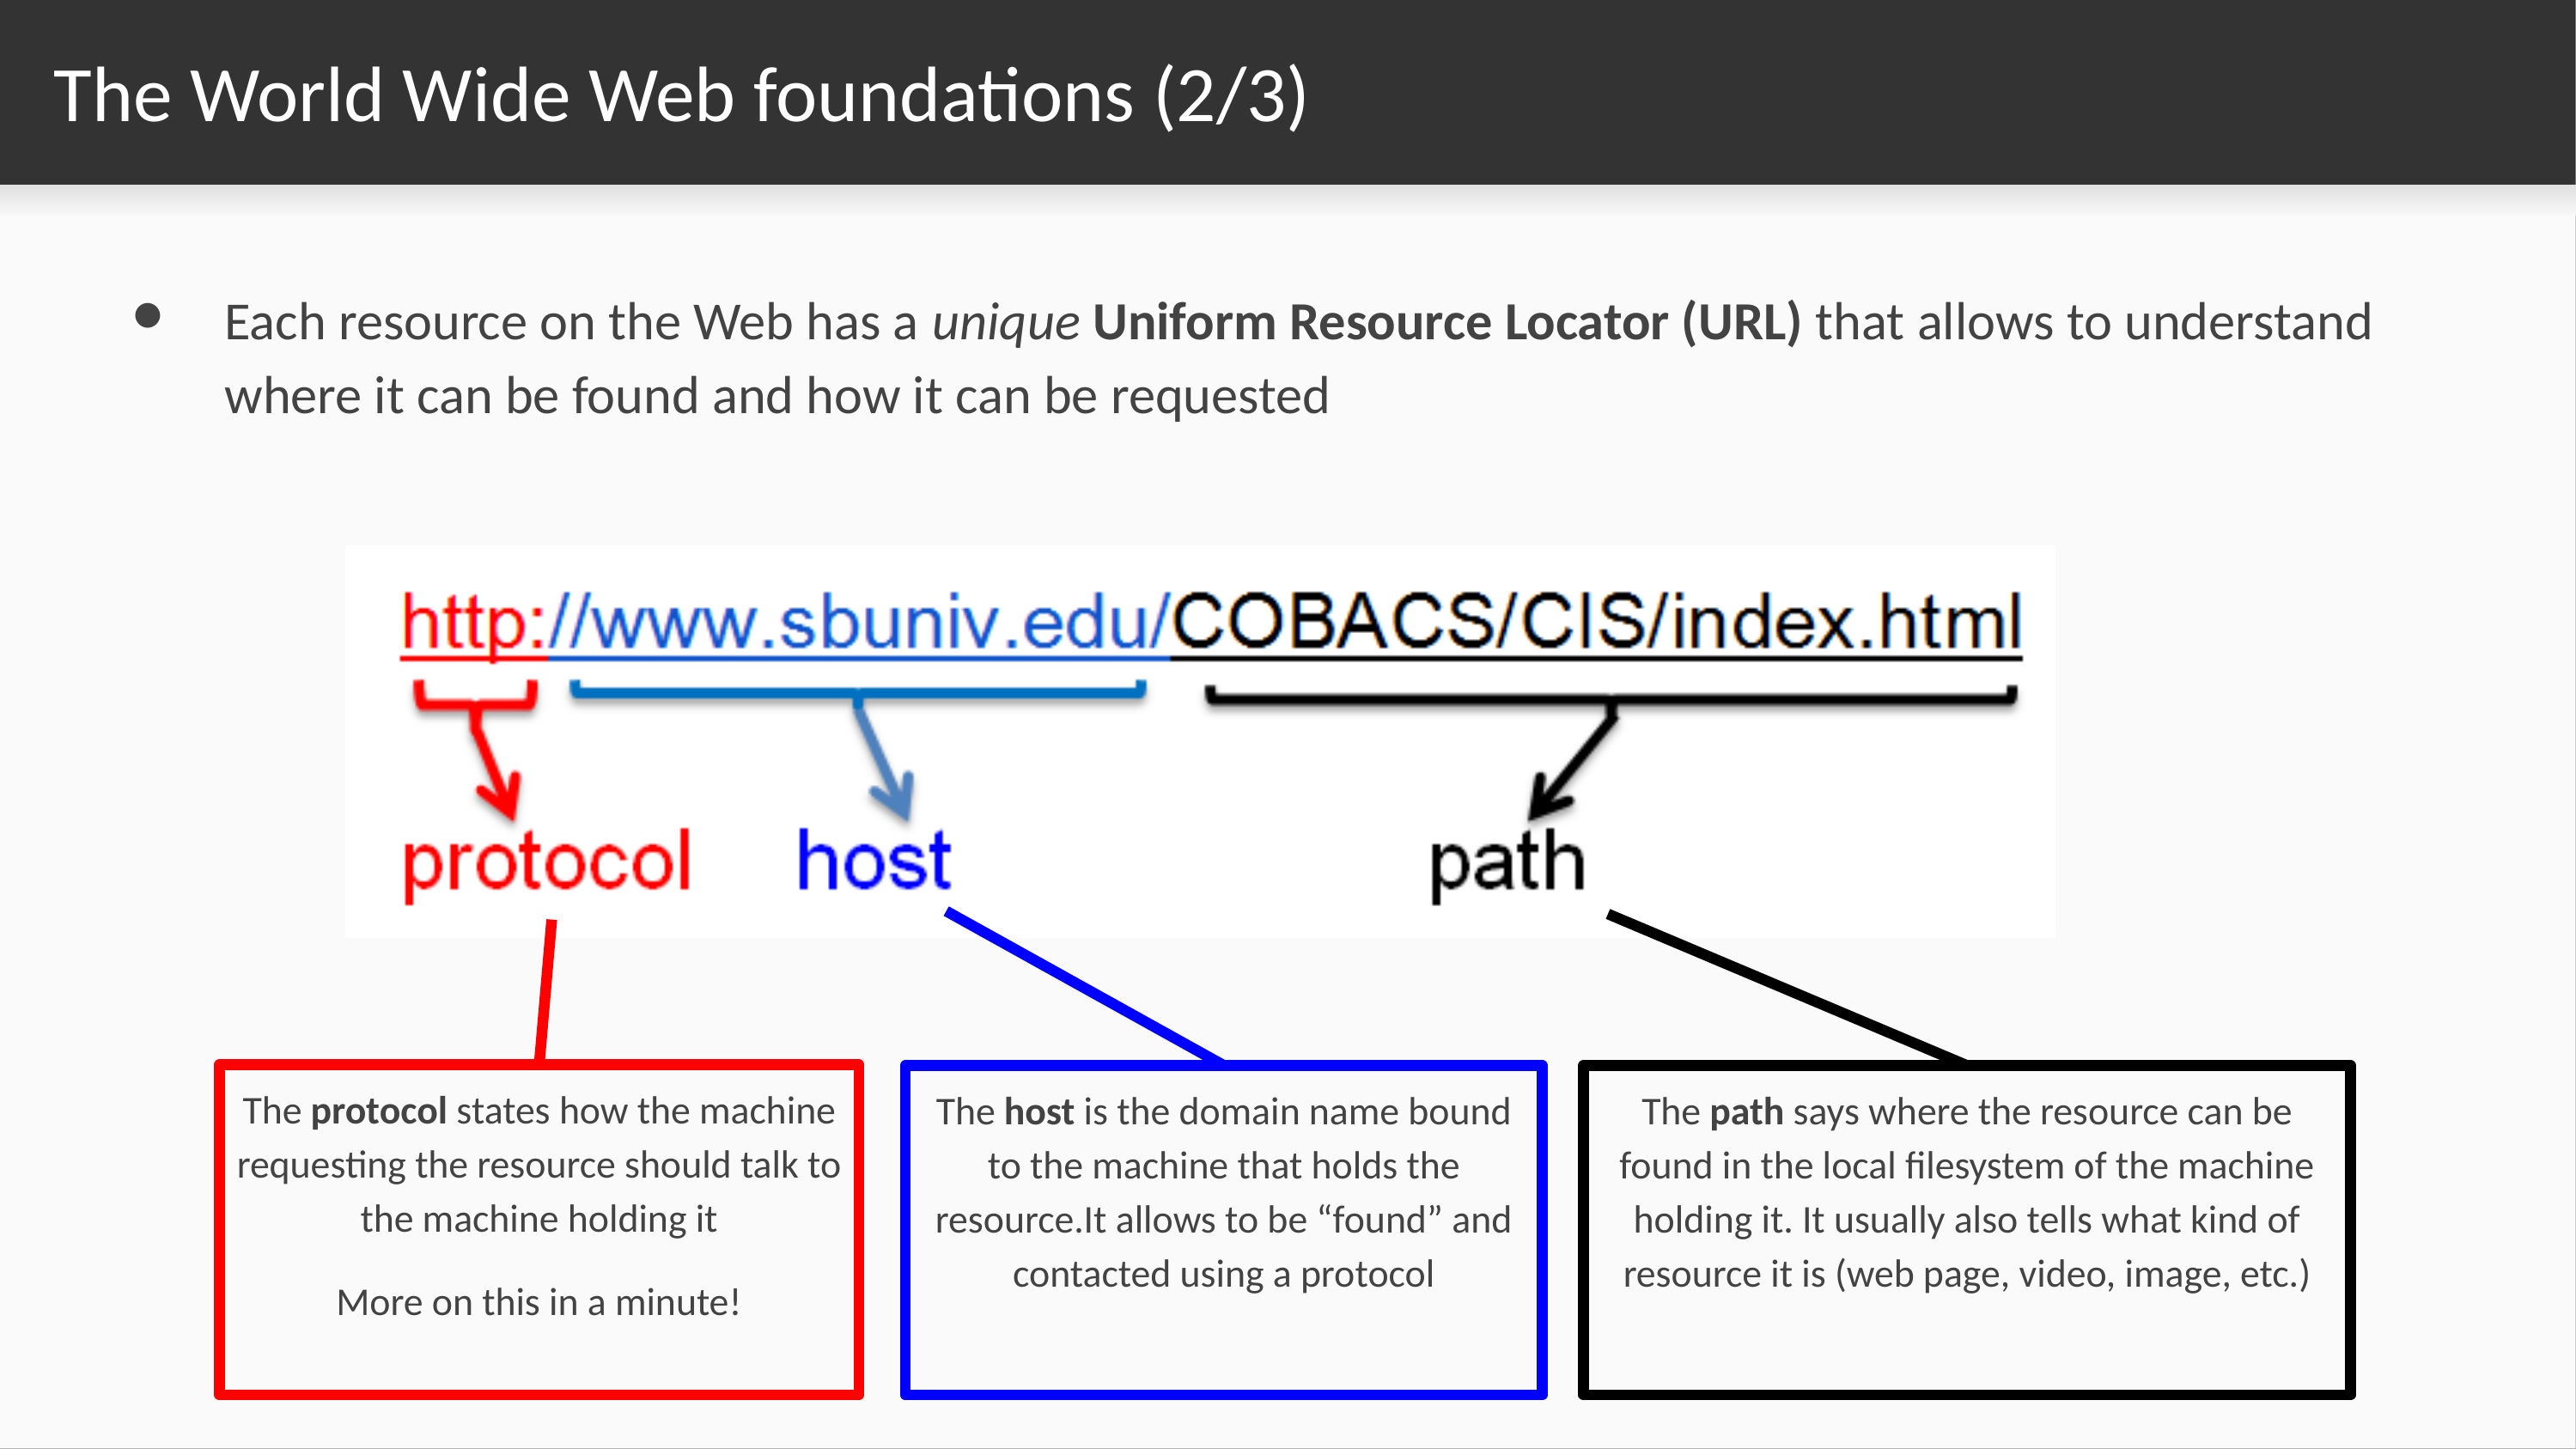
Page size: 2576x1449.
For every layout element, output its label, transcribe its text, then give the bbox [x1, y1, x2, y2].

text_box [1583, 913, 2351, 1396]
title The World Wide Web foundations (2/3) [27, 4, 2514, 175]
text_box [904, 910, 1543, 1396]
picture [345, 545, 2055, 938]
list Each resource on the Web has a unique Uniform Resource Locator (URL) that allows to understand where it can be found and how it can be requested [70, 250, 2514, 509]
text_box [219, 919, 860, 1396]
